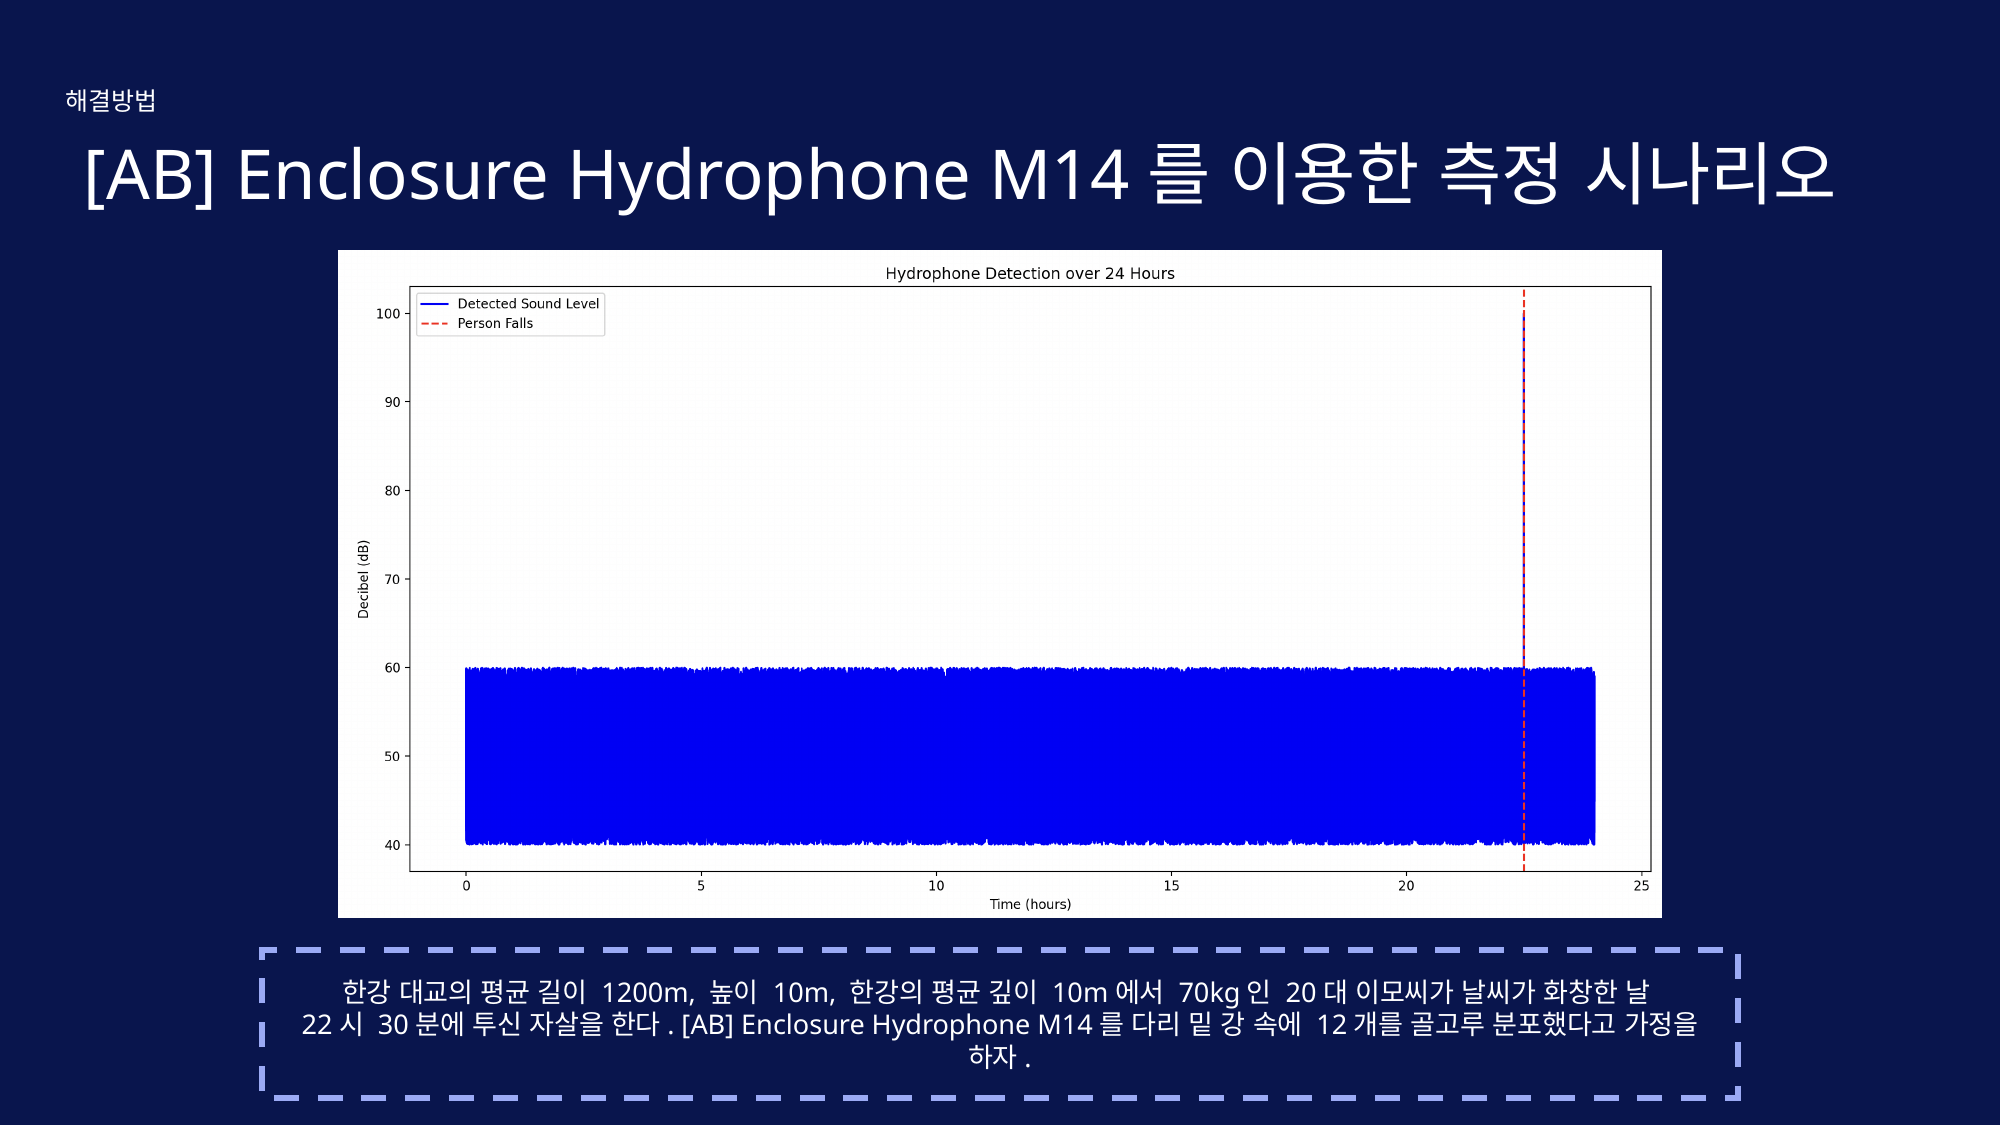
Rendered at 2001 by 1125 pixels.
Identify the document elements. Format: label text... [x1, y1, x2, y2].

picture [338, 250, 1662, 918]
text_box [AB] Enclosure Hydrophone M14를 이용한 측정 시나리오 [68, 123, 1853, 221]
text_box 한강 대교의 평균 길이 1200m, 높이 10m, 한강의 평균 깊이 10m에서 70kg인 20대 이모씨가 날씨가 화창한 날 22시 30분에 투신 자살을 한다. [AB] Enclosure Hydrophone M14를 다리 밑 강 속에 12개를 골고루 분포했다고 가정을 하자. [261, 949, 1739, 1099]
text_box 해결방법 [50, 77, 173, 123]
